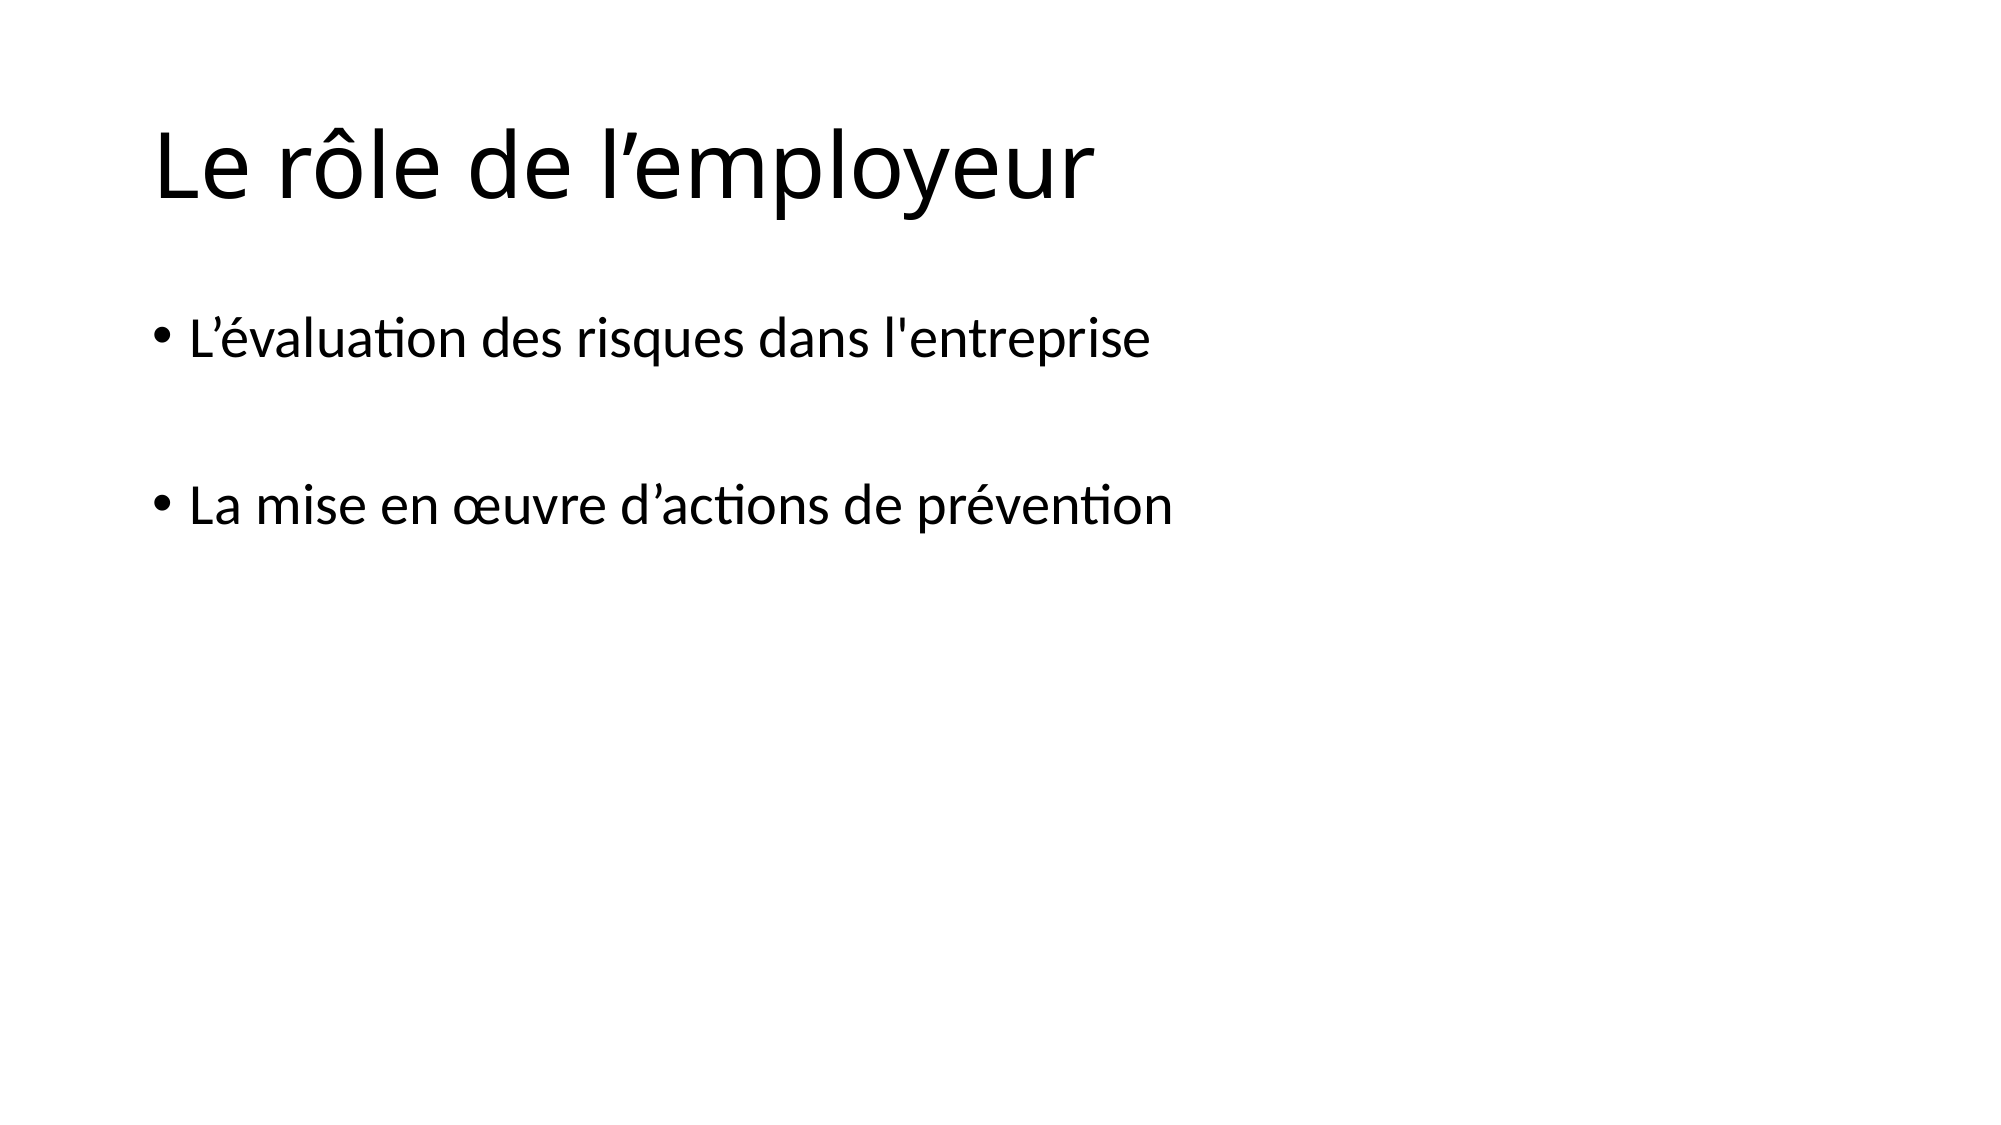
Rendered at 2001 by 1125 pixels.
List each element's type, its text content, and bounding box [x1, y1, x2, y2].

title Le rôle de l’employeur [137, 59, 1863, 278]
list L’évaluation des risques dans l'entreprise La mise en œuvre d’actions de prévention [137, 299, 1863, 1014]
